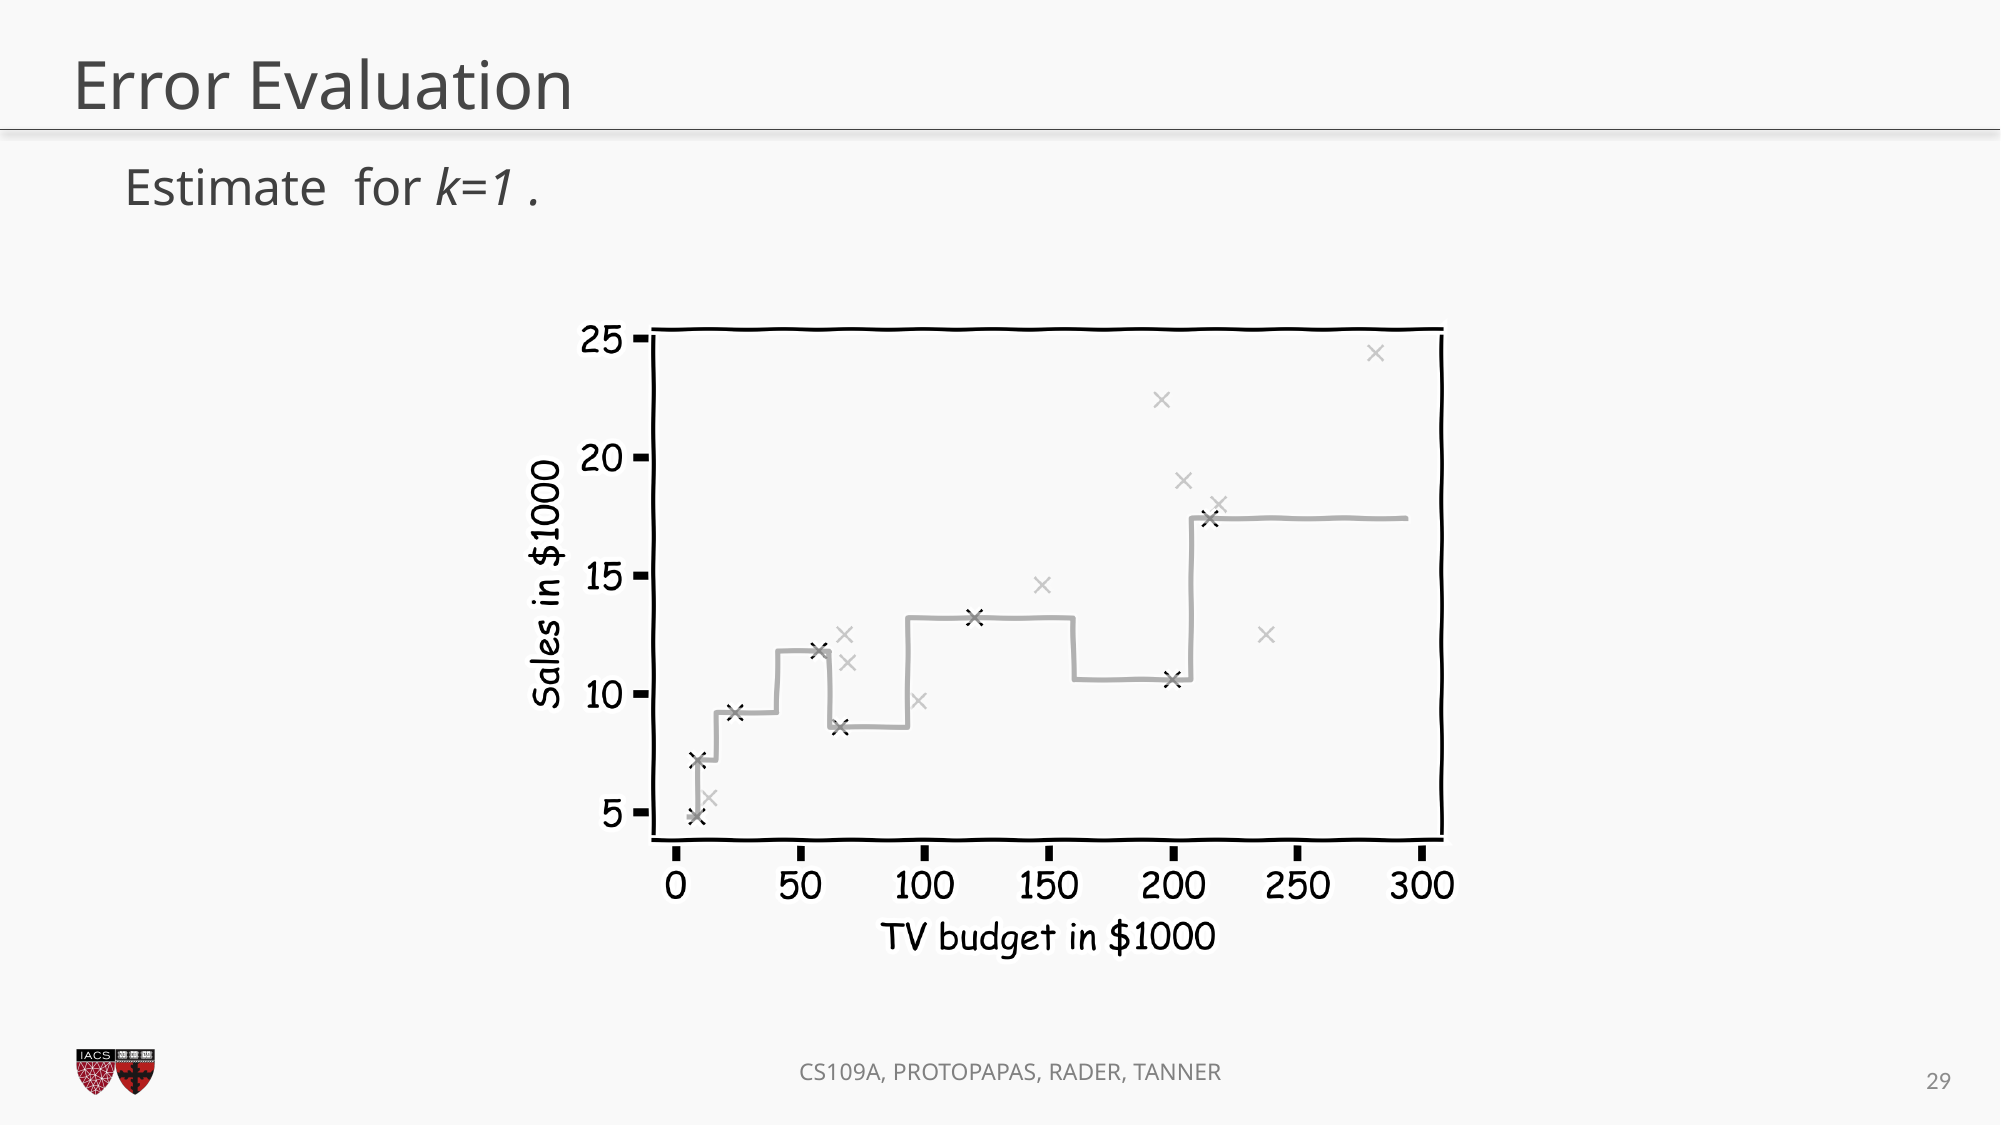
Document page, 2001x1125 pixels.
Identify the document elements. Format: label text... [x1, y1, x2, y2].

picture [75, 1049, 155, 1095]
title Error Evaluation [57, 35, 1943, 162]
text_box [1173, 1038, 1204, 1100]
picture [428, 239, 1555, 991]
slide_number 28 [1500, 1050, 1967, 1110]
